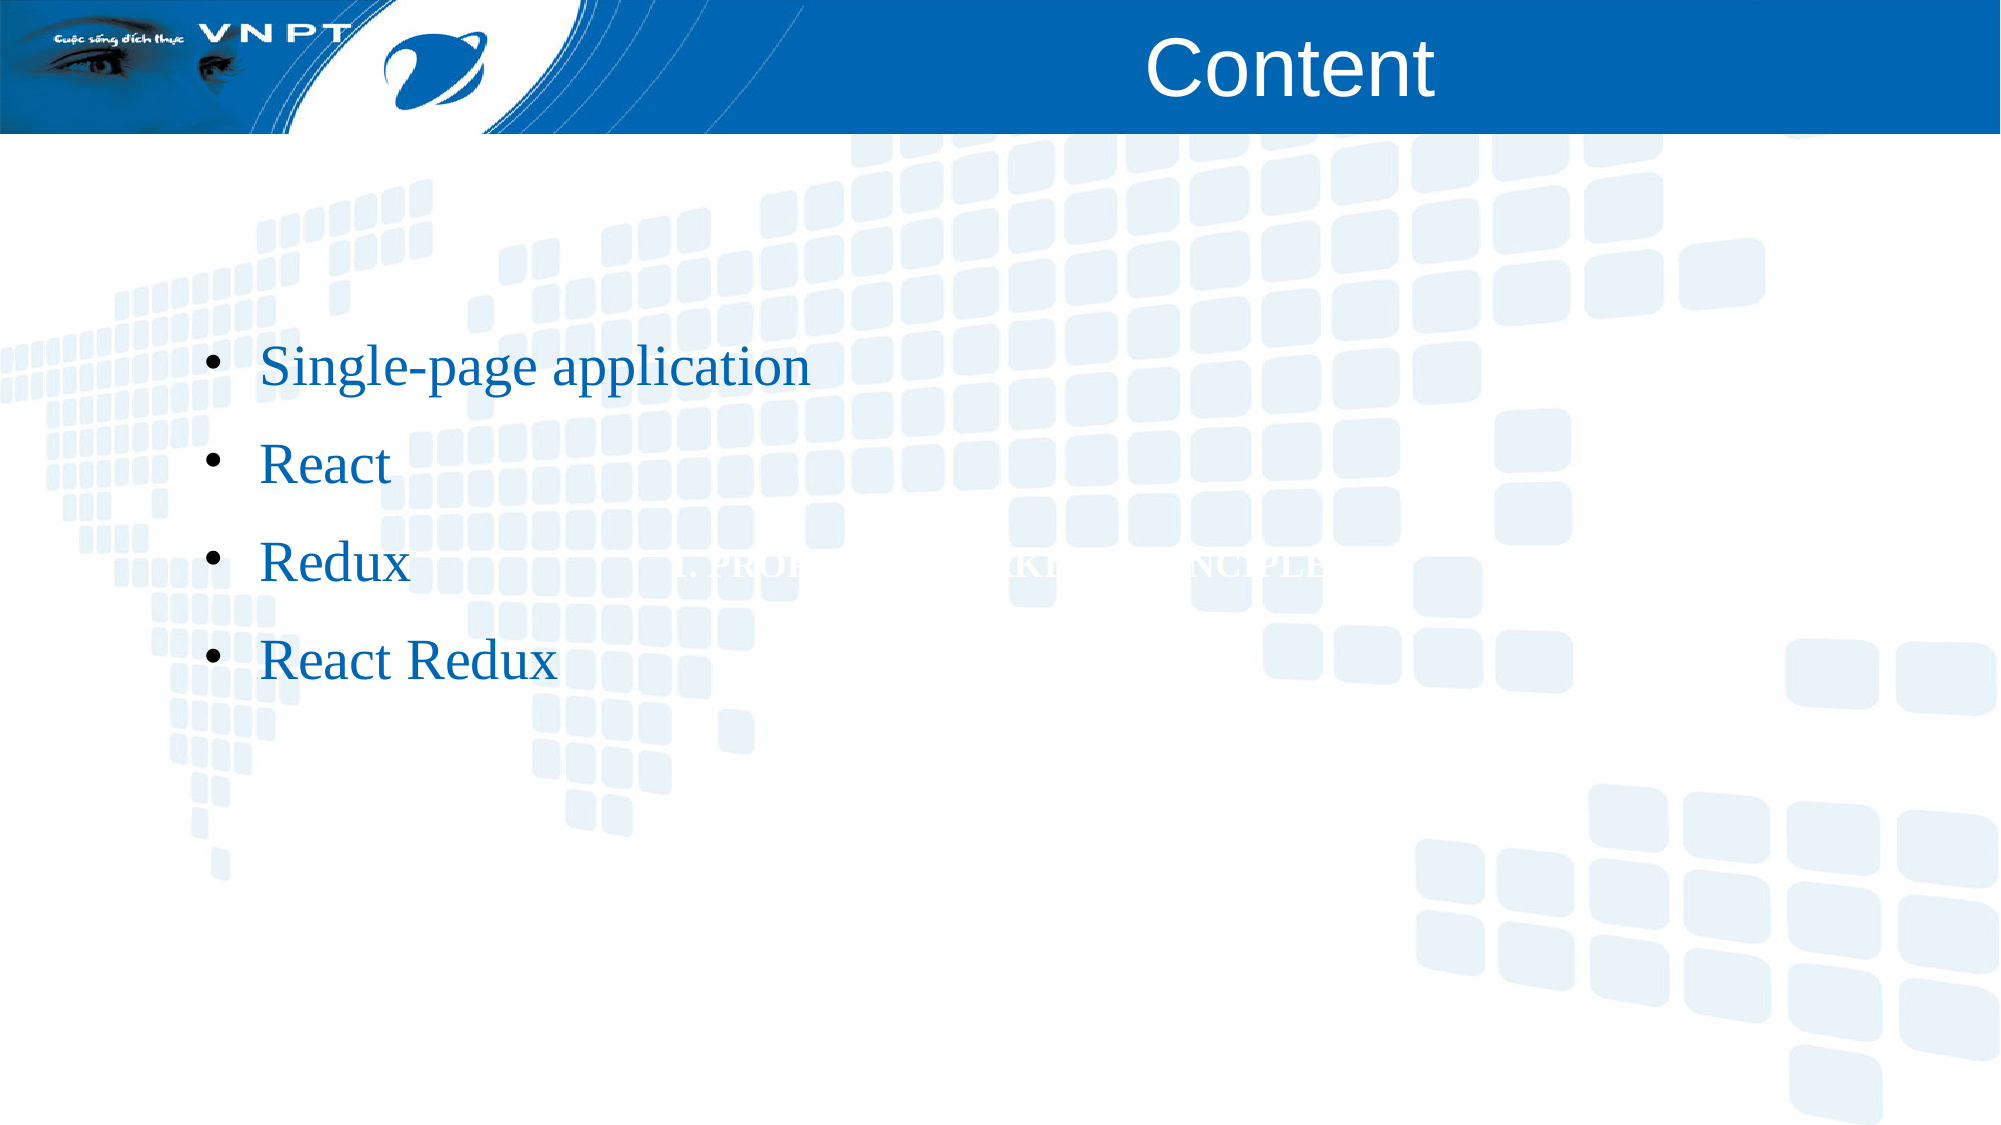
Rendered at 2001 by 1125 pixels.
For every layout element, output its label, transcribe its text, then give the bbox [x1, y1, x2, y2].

text_box Content [580, 0, 2000, 126]
picture [0, 0, 2001, 1125]
text_box [136, 262, 1897, 1003]
text_box Single-page application React Redux React Redux [188, 292, 1812, 973]
